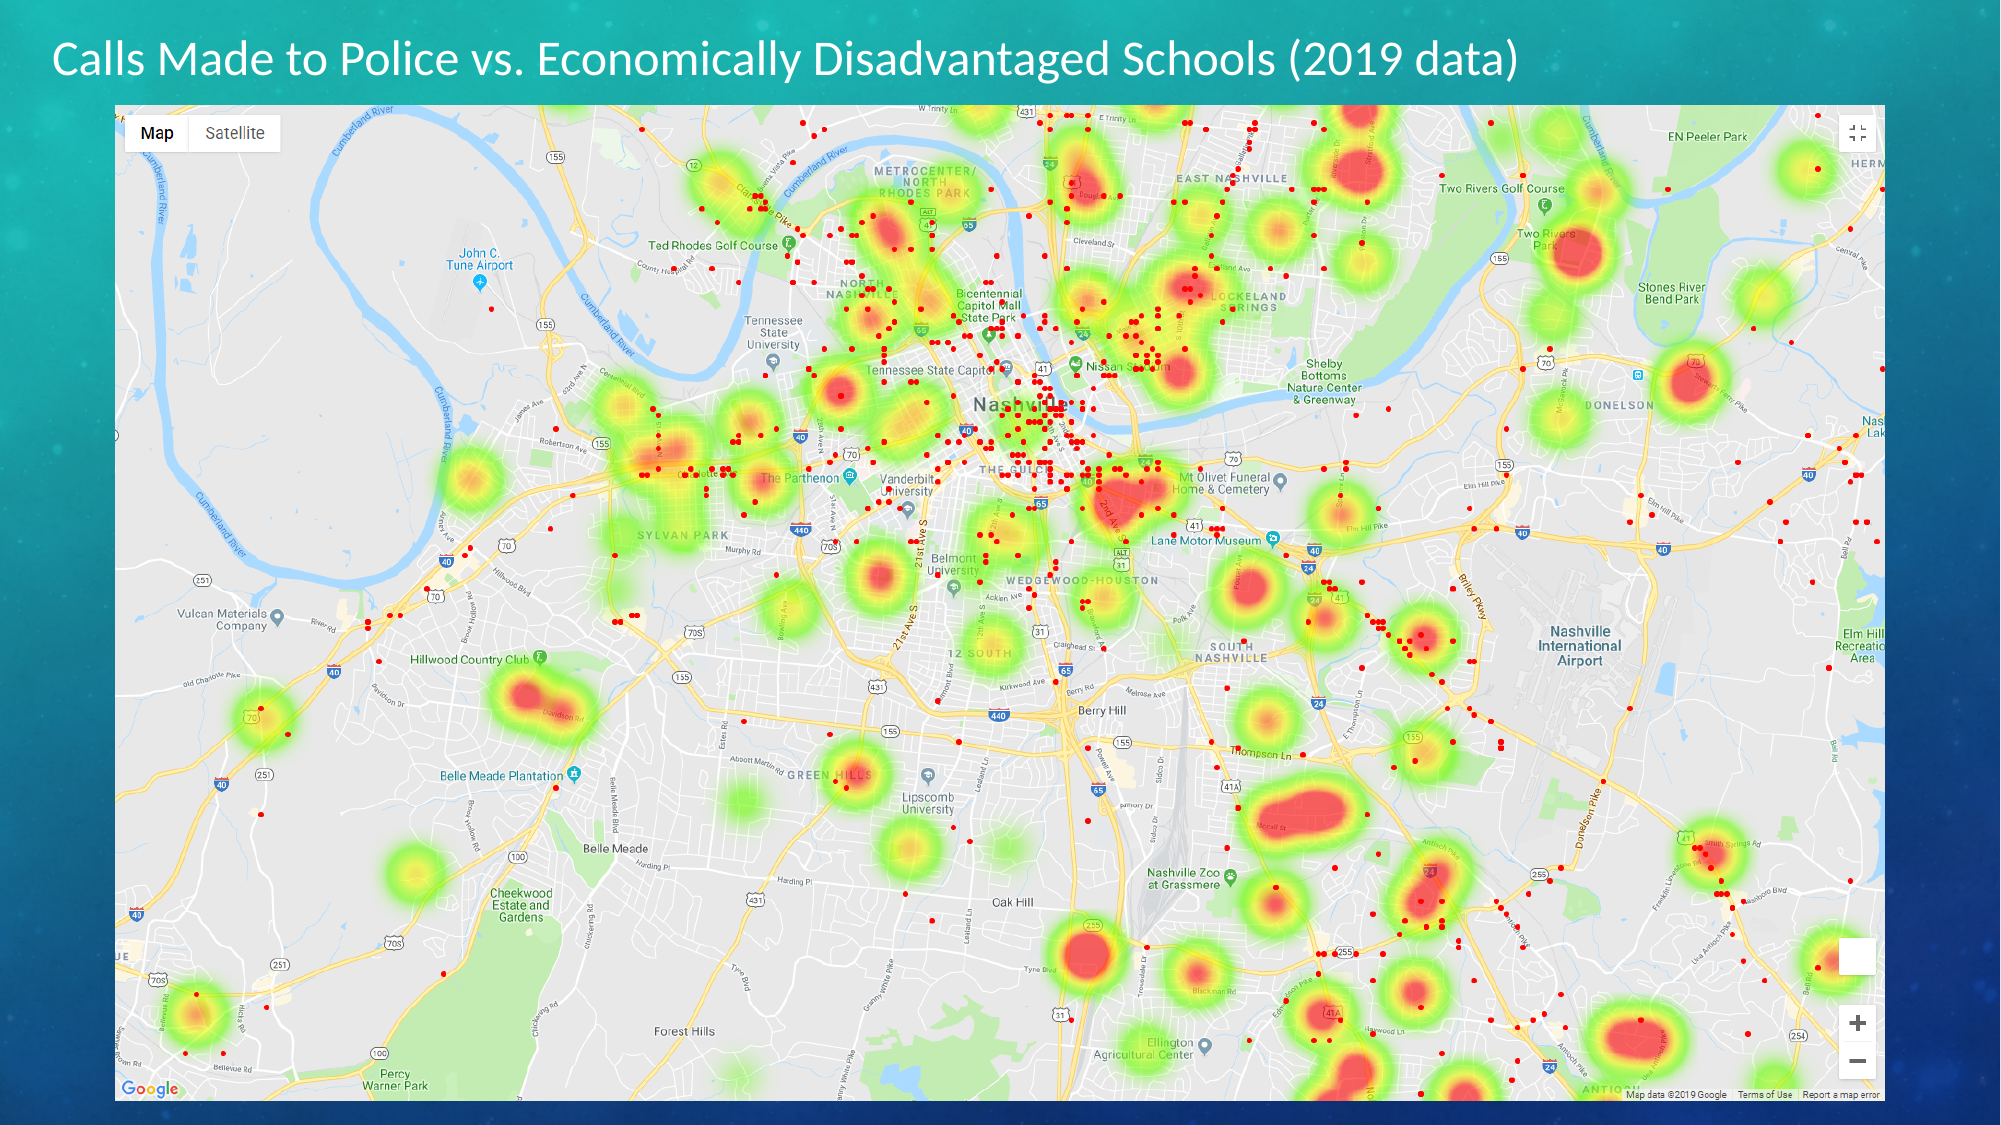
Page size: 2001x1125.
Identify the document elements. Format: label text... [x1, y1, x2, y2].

text_box Calls Made to Police vs. Economically Disadvantaged Schools (2019 data) [37, 18, 1536, 93]
picture [0, 0, 2001, 1125]
